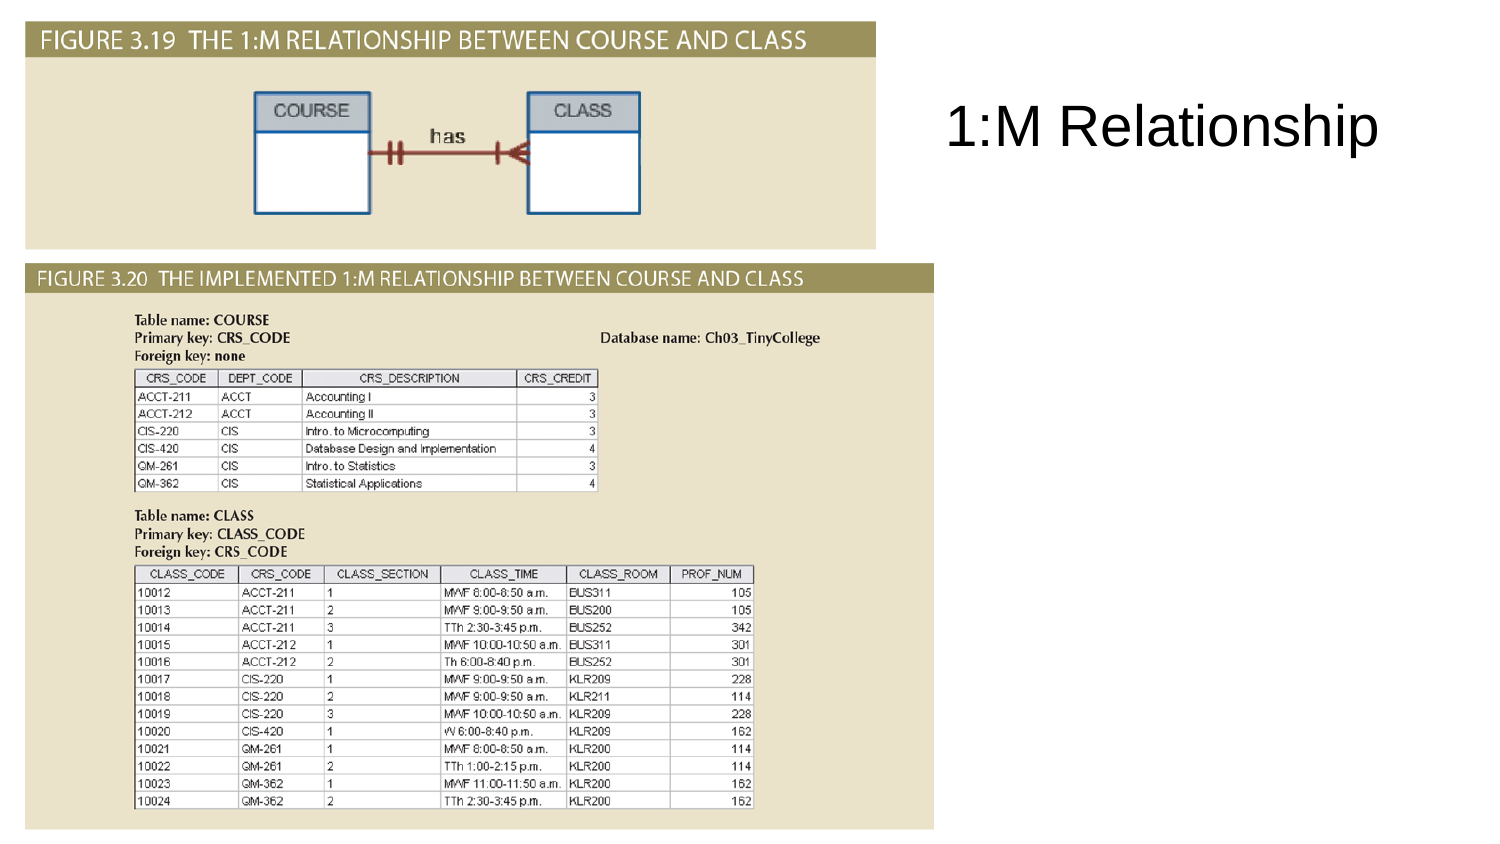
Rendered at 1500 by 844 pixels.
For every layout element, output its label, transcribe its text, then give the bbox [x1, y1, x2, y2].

title 1:M Relationship [882, 72, 1449, 167]
picture [23, 261, 935, 831]
picture [23, 19, 878, 251]
